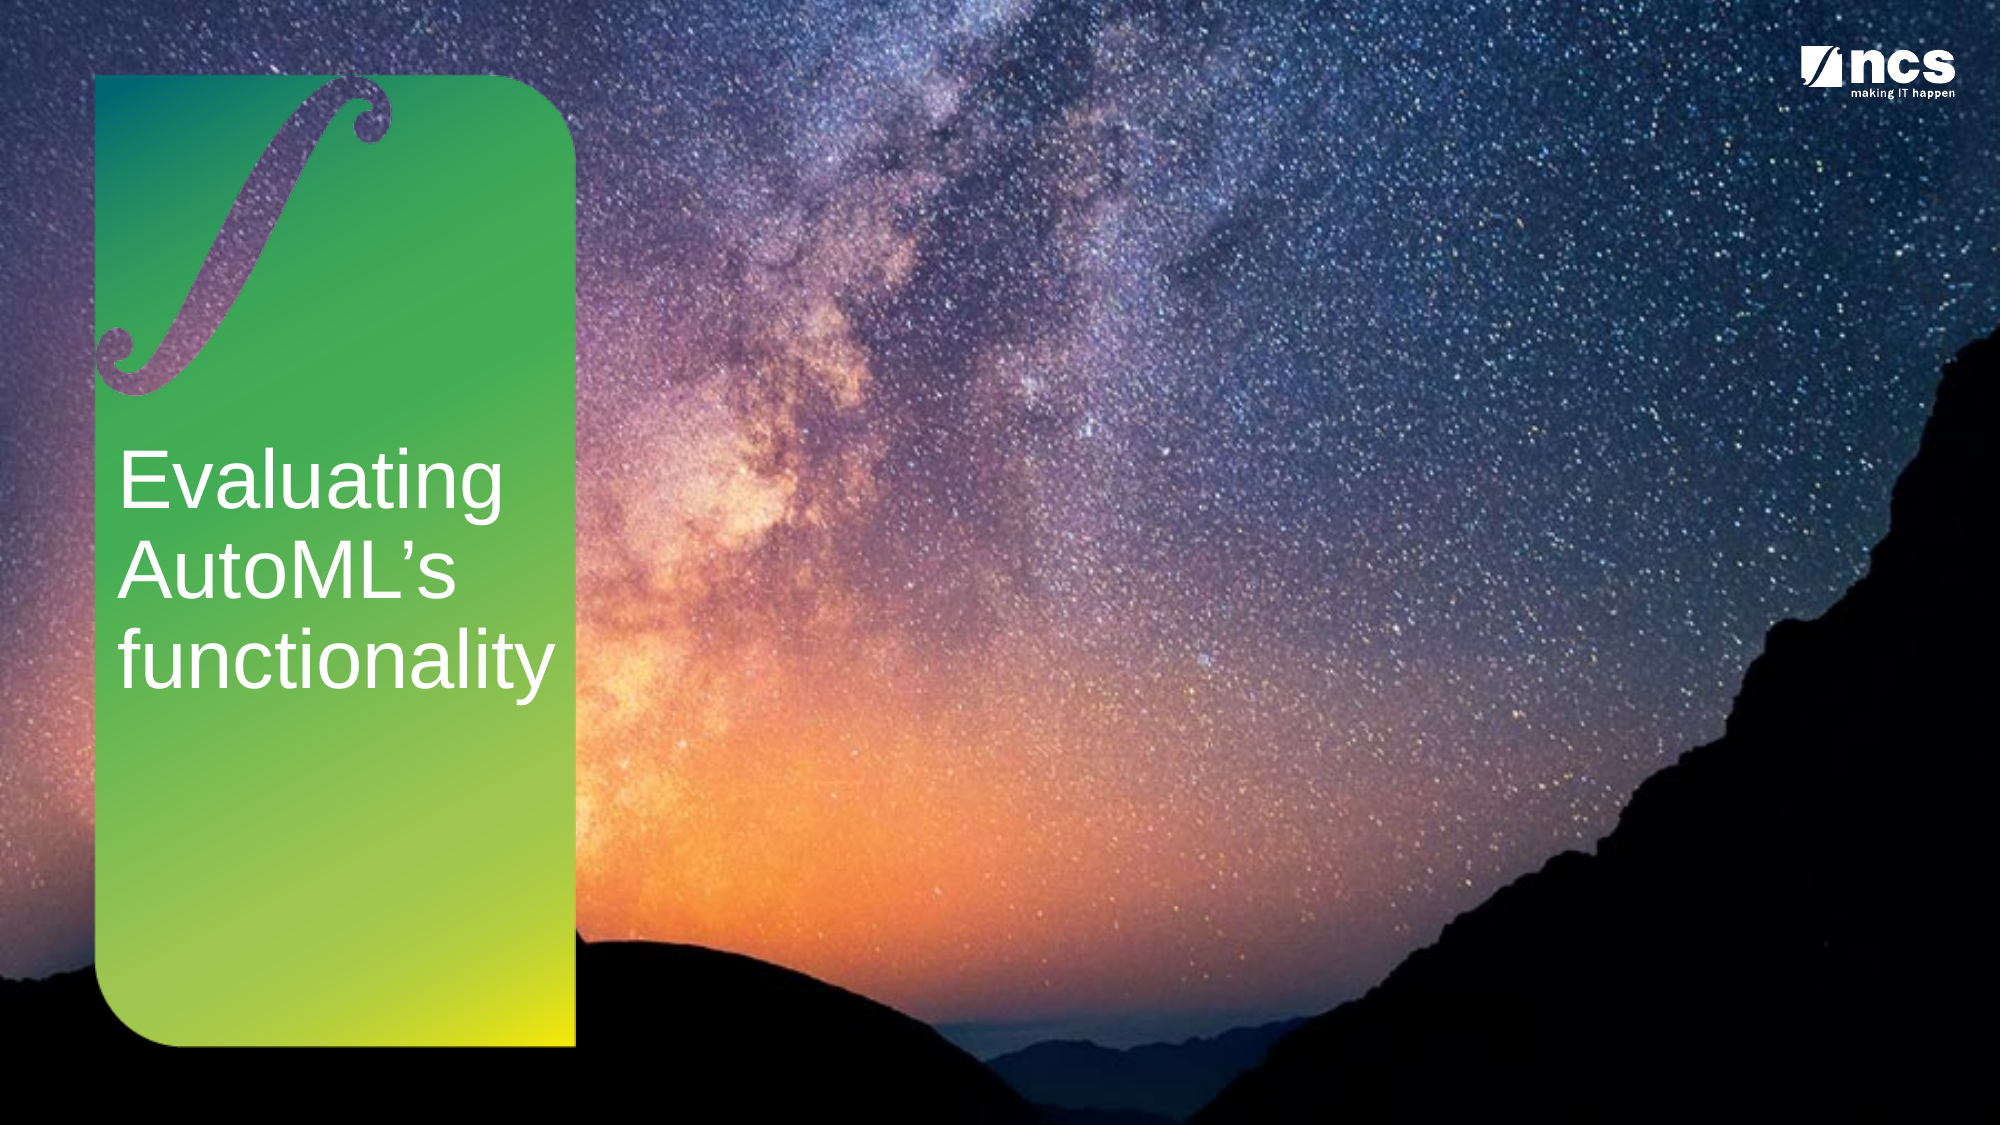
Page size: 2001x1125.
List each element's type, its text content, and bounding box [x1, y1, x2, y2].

title Evaluating AutoML’s functionality [102, 429, 611, 648]
picture [0, 0, 2000, 1125]
